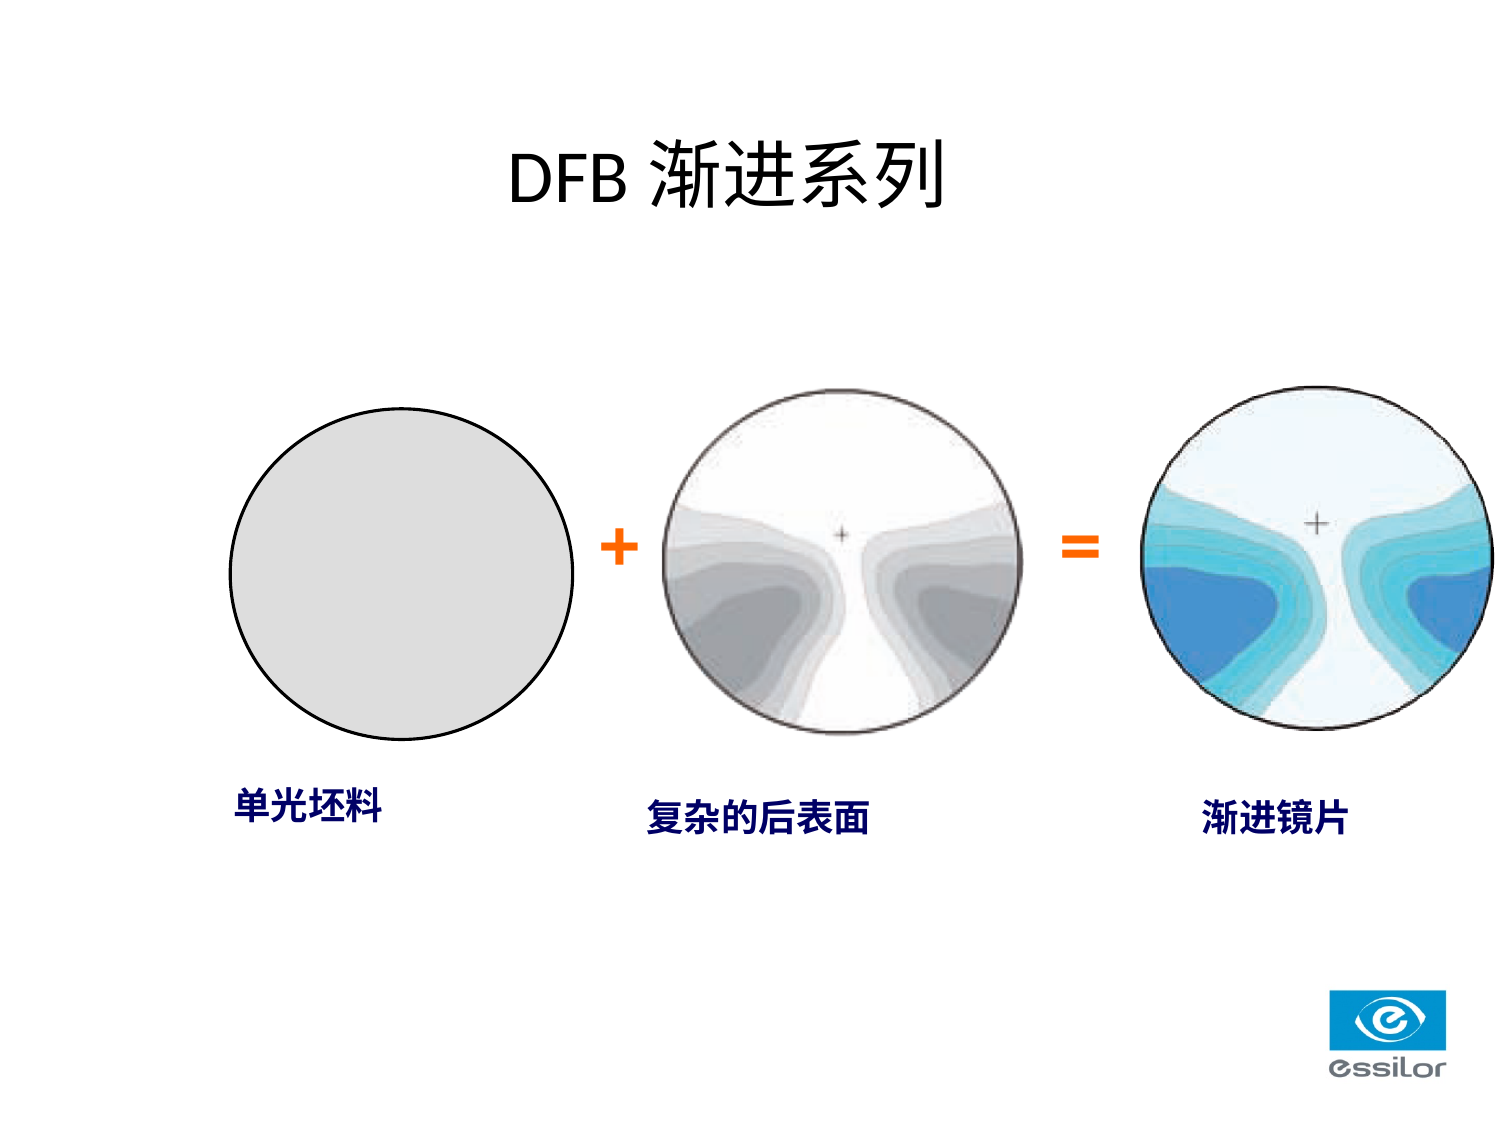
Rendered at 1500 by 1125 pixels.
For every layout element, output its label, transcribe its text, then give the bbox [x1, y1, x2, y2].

picture [1131, 373, 1500, 736]
text_box 单光坯料 [218, 774, 569, 835]
text_box = [1044, 491, 1118, 597]
text_box + [584, 491, 650, 597]
text_box 渐进镜片 [1186, 786, 1500, 847]
text_box [230, 408, 573, 740]
picture [1325, 984, 1450, 1086]
picture [655, 385, 1036, 744]
text_box DFB渐进系列 [493, 120, 963, 226]
text_box 复杂的后表面 [631, 786, 1111, 847]
